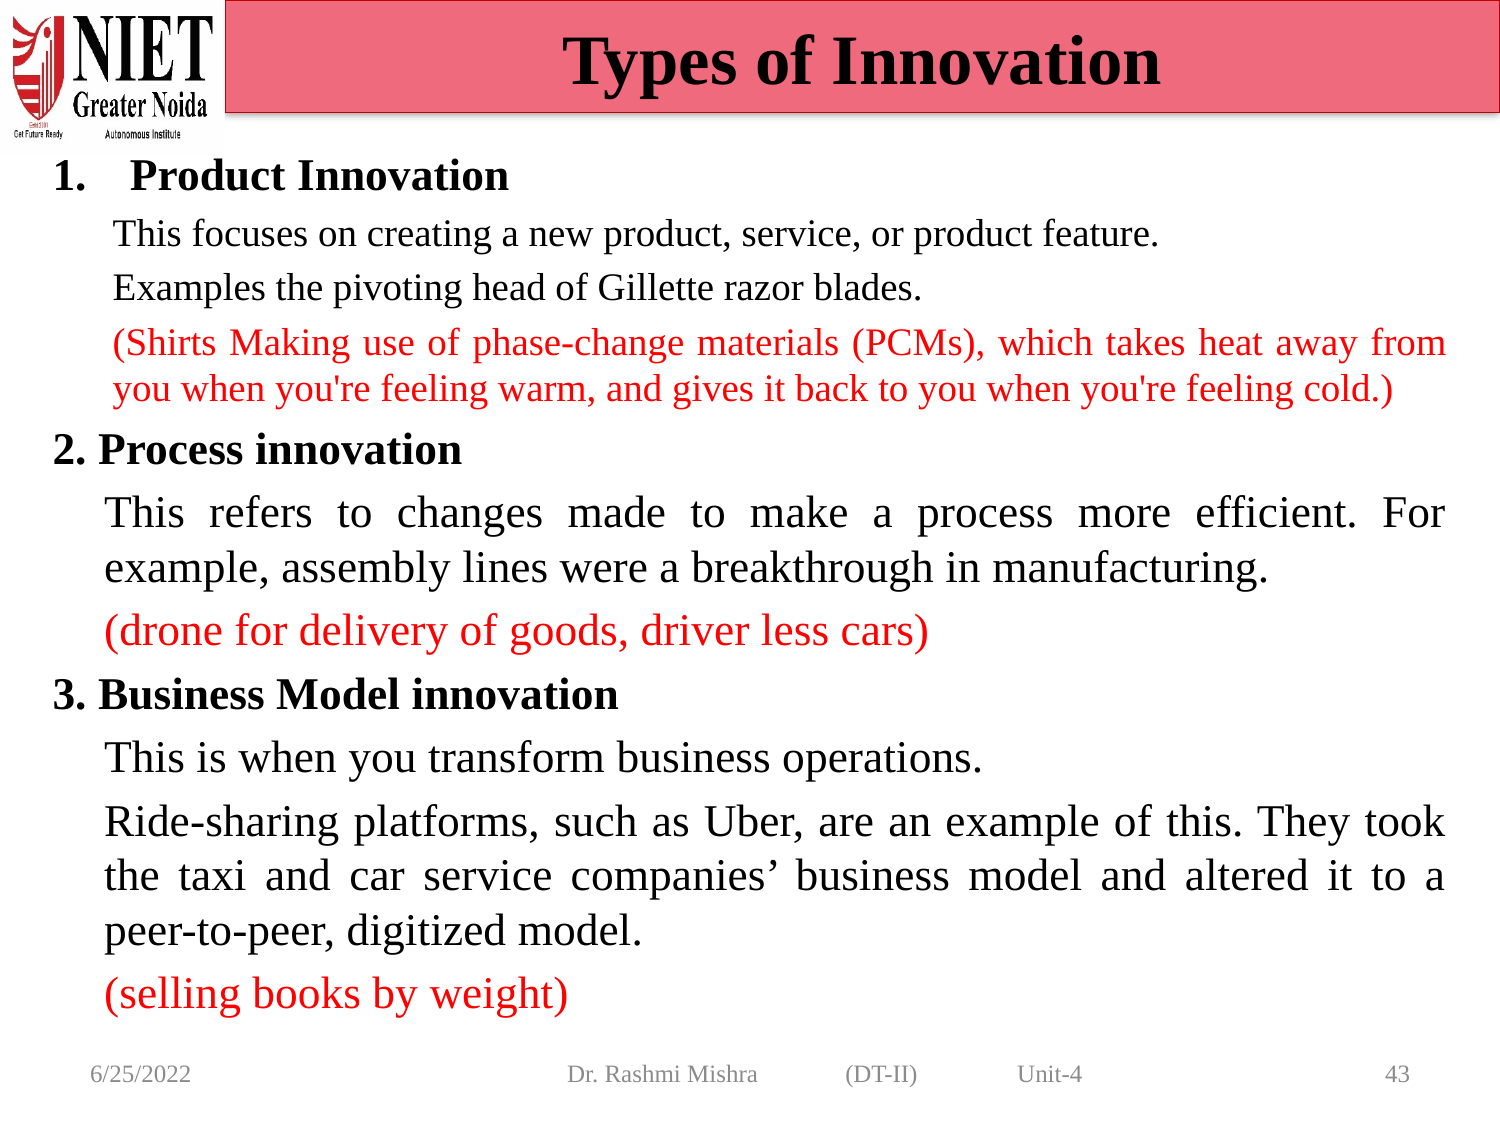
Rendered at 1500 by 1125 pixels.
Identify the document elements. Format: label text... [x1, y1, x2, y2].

text_box Types of Innovation [226, 0, 1500, 113]
list Product Innovation This focuses on creating a new product, service, or product feature. Examples the pivoting head of Gillette razor blades. (Shirts Making use of phase-change materials (PCMs), which takes heat away from you when you're feeling warm, and gives it back to you when you're feeling cold.) 2. Process innovation This refers to changes made to make a process more efficient. For example, assembly lines were a breakthrough in manufacturing. (drone for delivery of goods, driver less cars) 3. Business Model innovation This is when you transform business operations. Ride-sharing platforms, such as Uber, are an example of this. They took the taxi and car service companies’ business model and altered it to a peer-to-peer, digitized model. (selling books by weight) [37, 137, 1463, 1043]
slide_number 43 [1074, 1042, 1425, 1103]
picture [0, 0, 226, 156]
footer Dr. Rashmi Mishra (DT-II) Unit-4 [412, 1042, 1074, 1103]
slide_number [75, 1042, 412, 1103]
